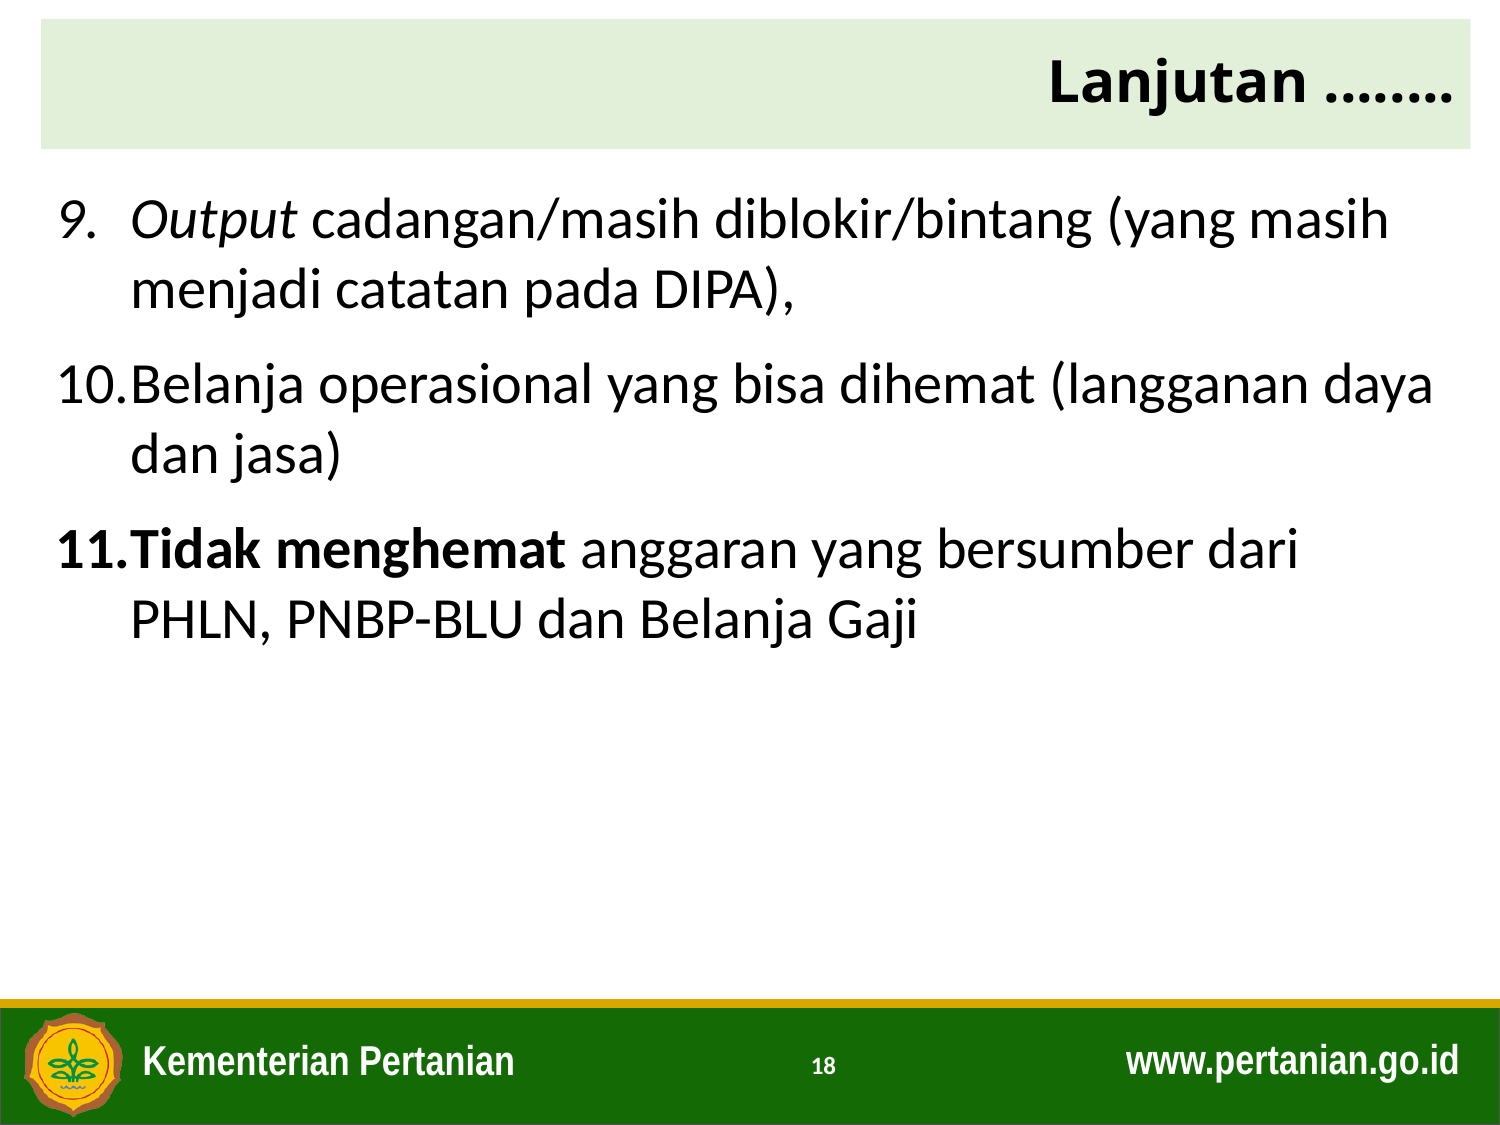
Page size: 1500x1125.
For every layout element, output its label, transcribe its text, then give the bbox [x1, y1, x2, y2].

title Lanjutan ........ [41, 19, 1471, 149]
slide_number 18 [513, 1034, 852, 1095]
text_box Output cadangan/masih diblokir/bintang (yang masih menjadi catatan pada DIPA), Belanja operasional yang bisa dihemat (langganan daya dan jasa) Tidak menghemat anggaran yang bersumber dari PHLN, PNBP-BLU dan Belanja Gaji [41, 172, 1471, 658]
picture [15, 1008, 128, 1124]
